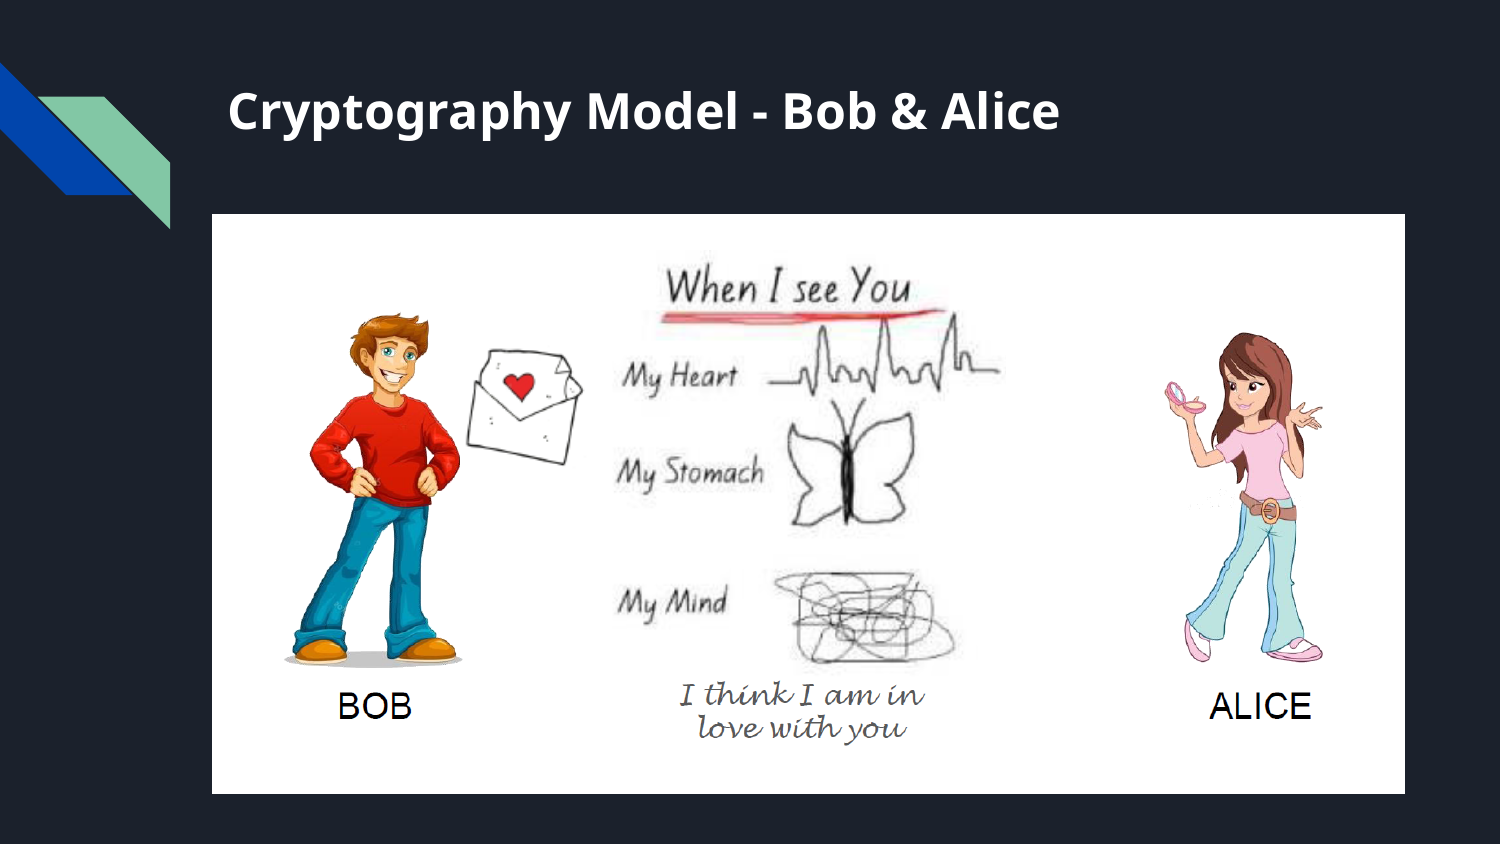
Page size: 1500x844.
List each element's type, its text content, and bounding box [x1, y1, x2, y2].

picture [212, 214, 1405, 794]
title Cryptography Model - Bob & Alice [212, 64, 1368, 161]
